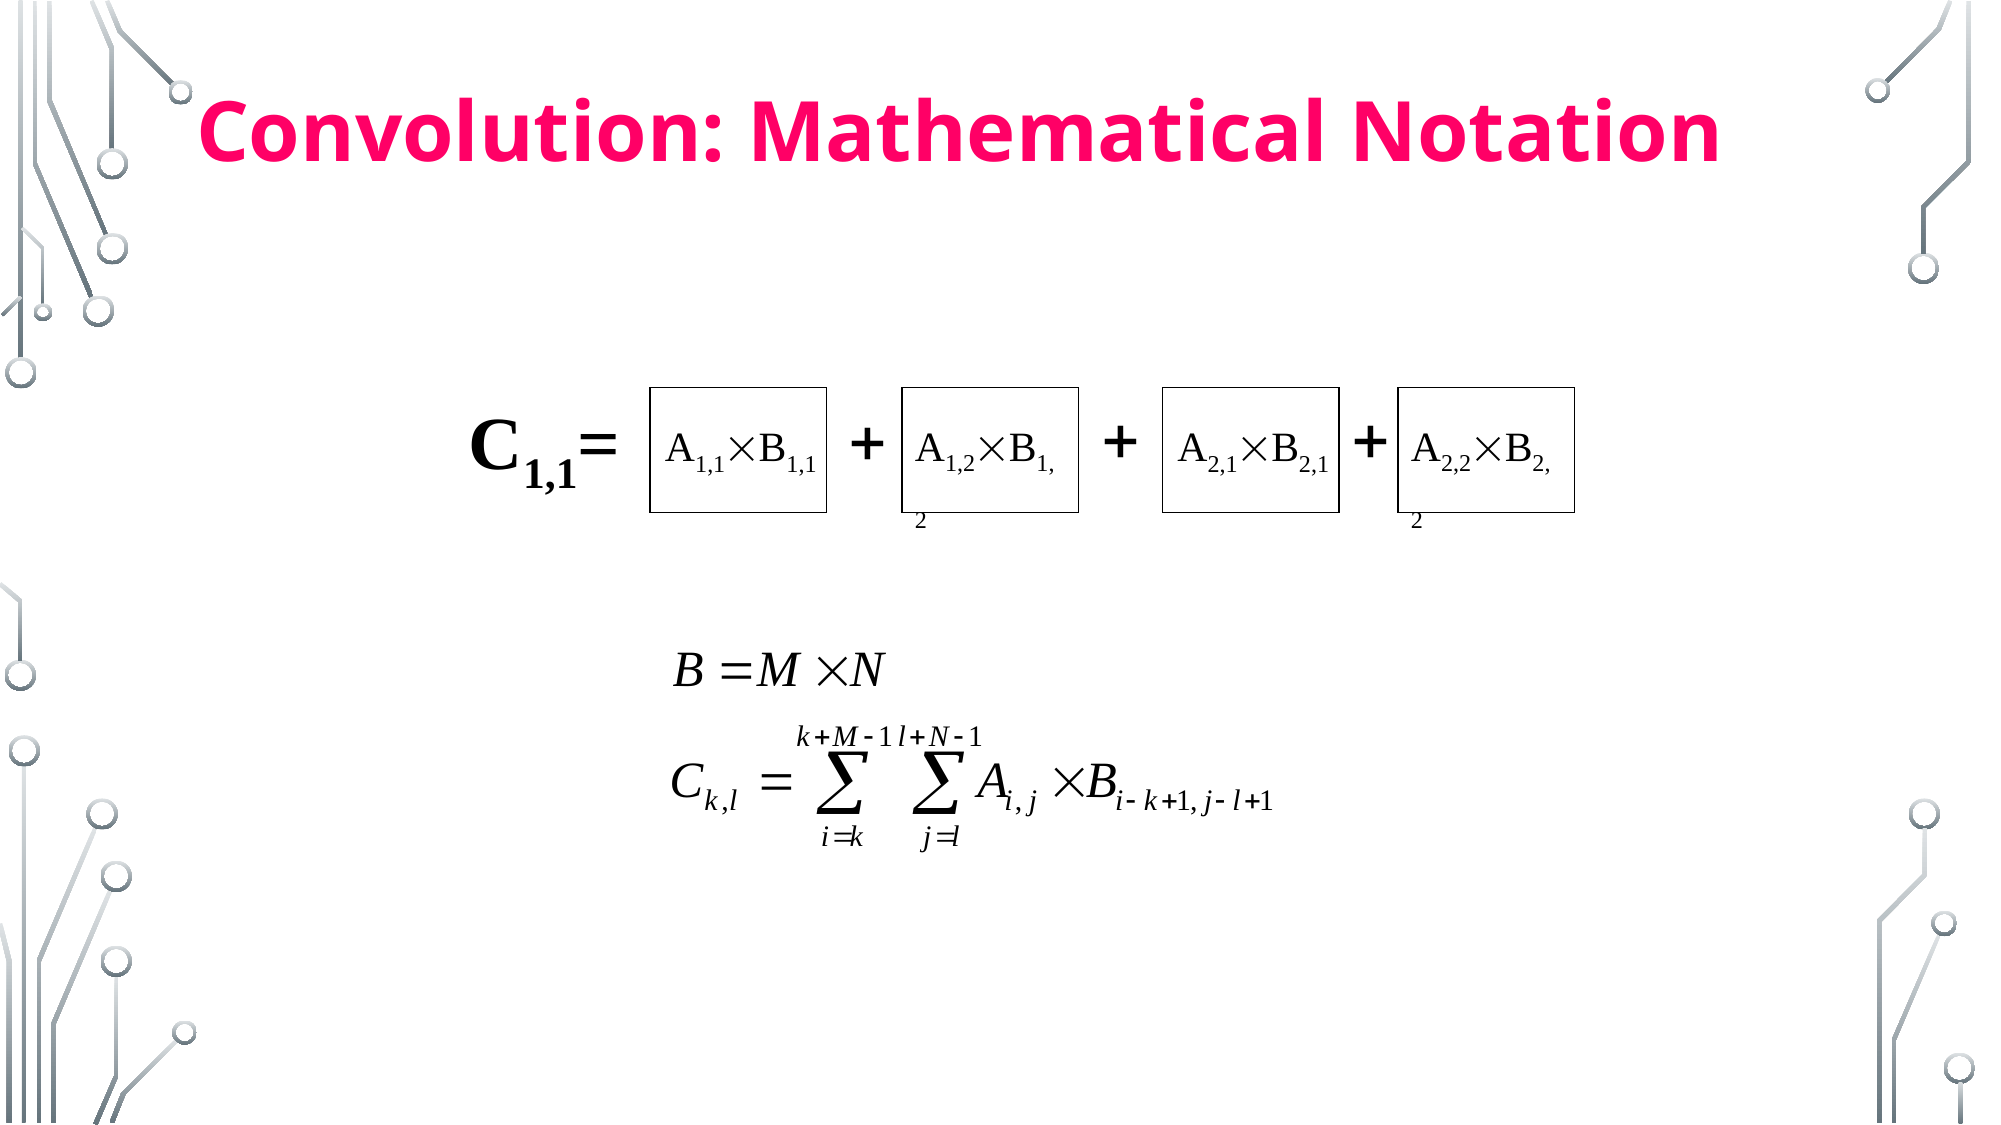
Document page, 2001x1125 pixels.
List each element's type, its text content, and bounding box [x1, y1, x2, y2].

text_box C1,1= [454, 387, 636, 505]
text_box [649, 387, 833, 513]
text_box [1162, 387, 1345, 513]
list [663, 641, 1287, 863]
title Convolution: Mathematical Notation [180, 0, 1750, 188]
text_box  [1346, 387, 1393, 483]
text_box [899, 387, 1080, 513]
text_box  [835, 389, 895, 484]
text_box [1395, 387, 1576, 513]
text_box  [1086, 387, 1156, 483]
